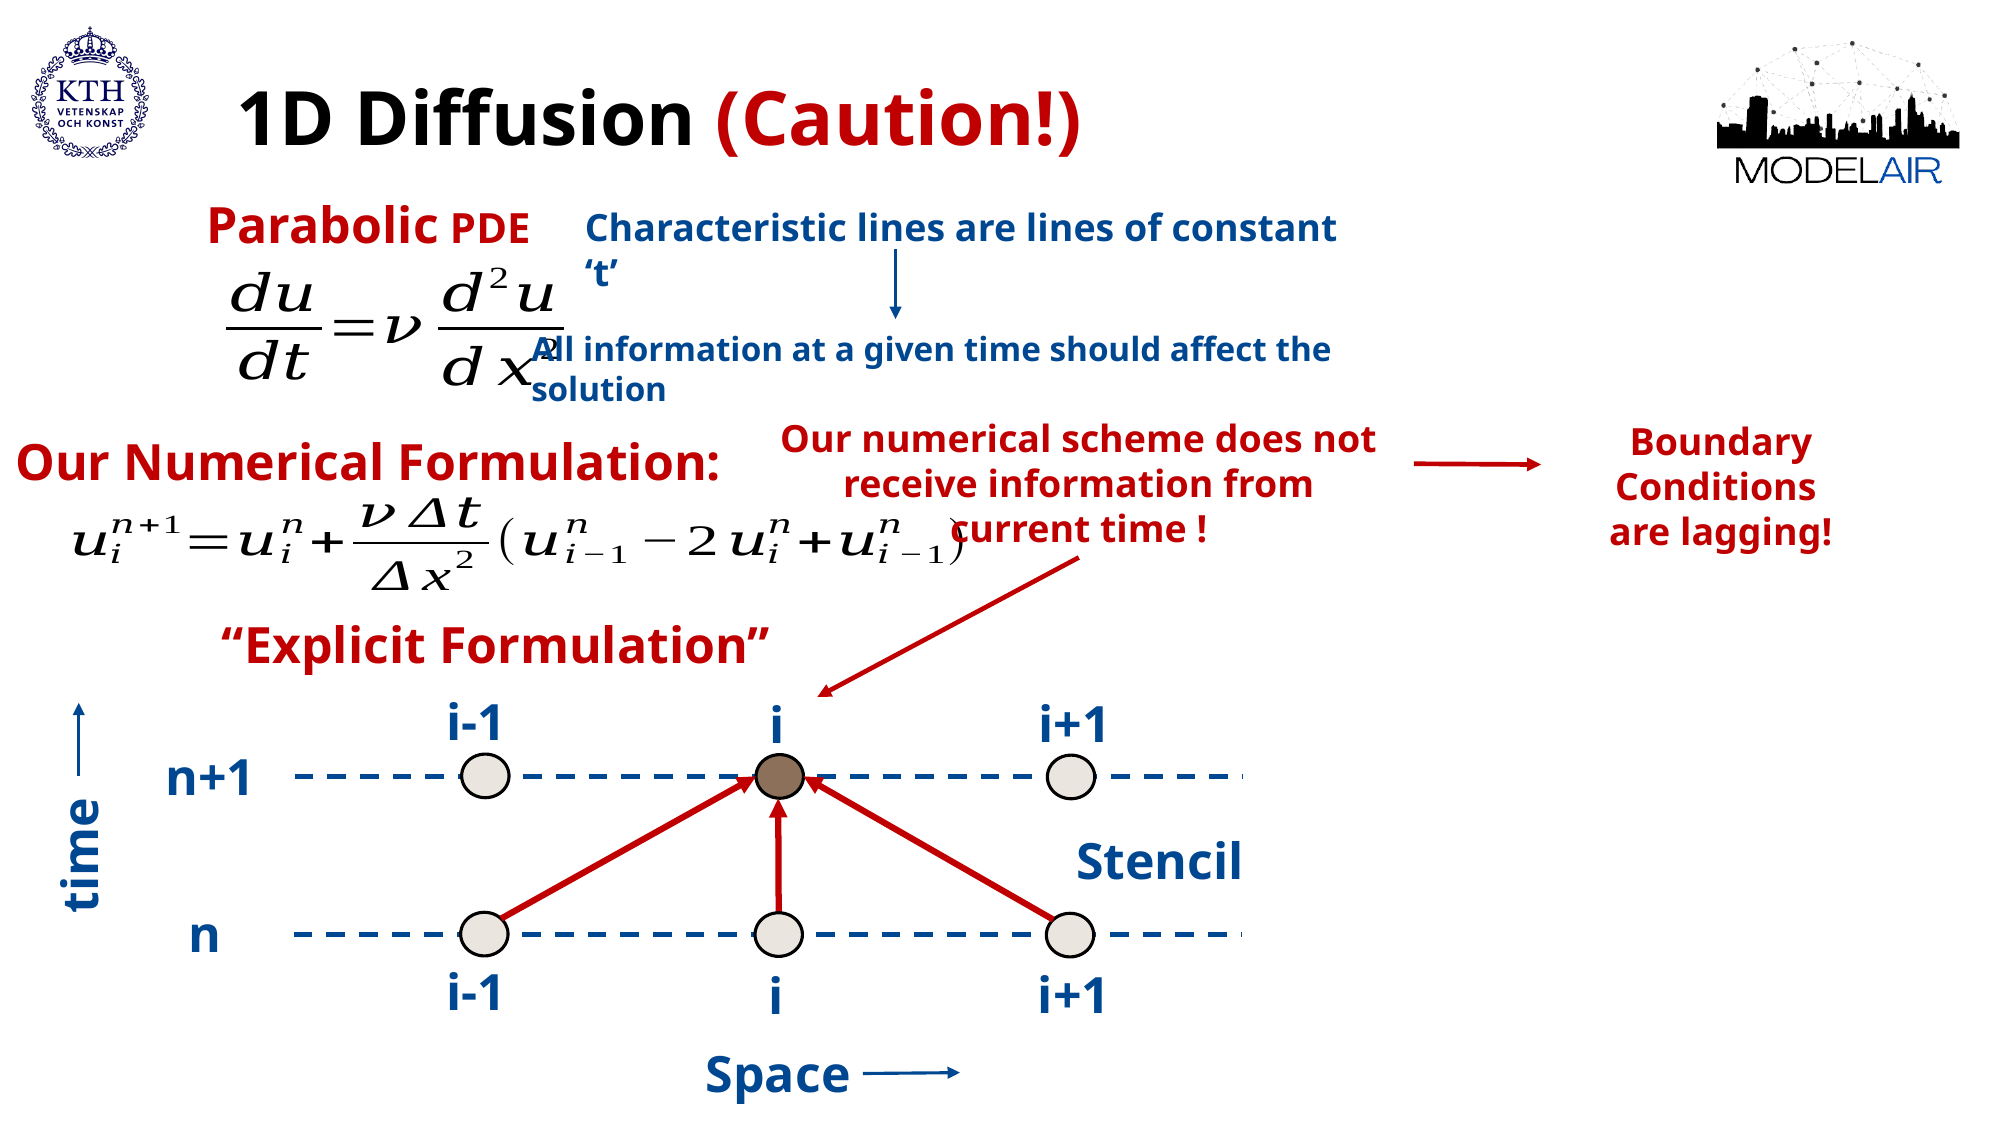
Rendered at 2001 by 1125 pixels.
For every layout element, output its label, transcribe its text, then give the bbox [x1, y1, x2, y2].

text_box Our Numerical Formulation: [0, 423, 762, 499]
text_box 1D Diffusion (Caution!) [221, 63, 1374, 168]
picture [1703, 29, 1978, 198]
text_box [817, 513, 1079, 673]
text_box Boundary Conditions are lagging! [1533, 410, 1909, 561]
text_box Characteristic lines are lines of constant ‘t’ [569, 196, 1395, 302]
text_box “Explicit Formulation” [83, 606, 817, 673]
text_box Parabolic PDE [0, 186, 781, 261]
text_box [40, 673, 1342, 1111]
text_box All information at a given time should affect the solution [516, 320, 1405, 416]
text_box Our numerical scheme does not receive information from current time ! [762, 407, 1395, 558]
picture [31, 26, 149, 158]
